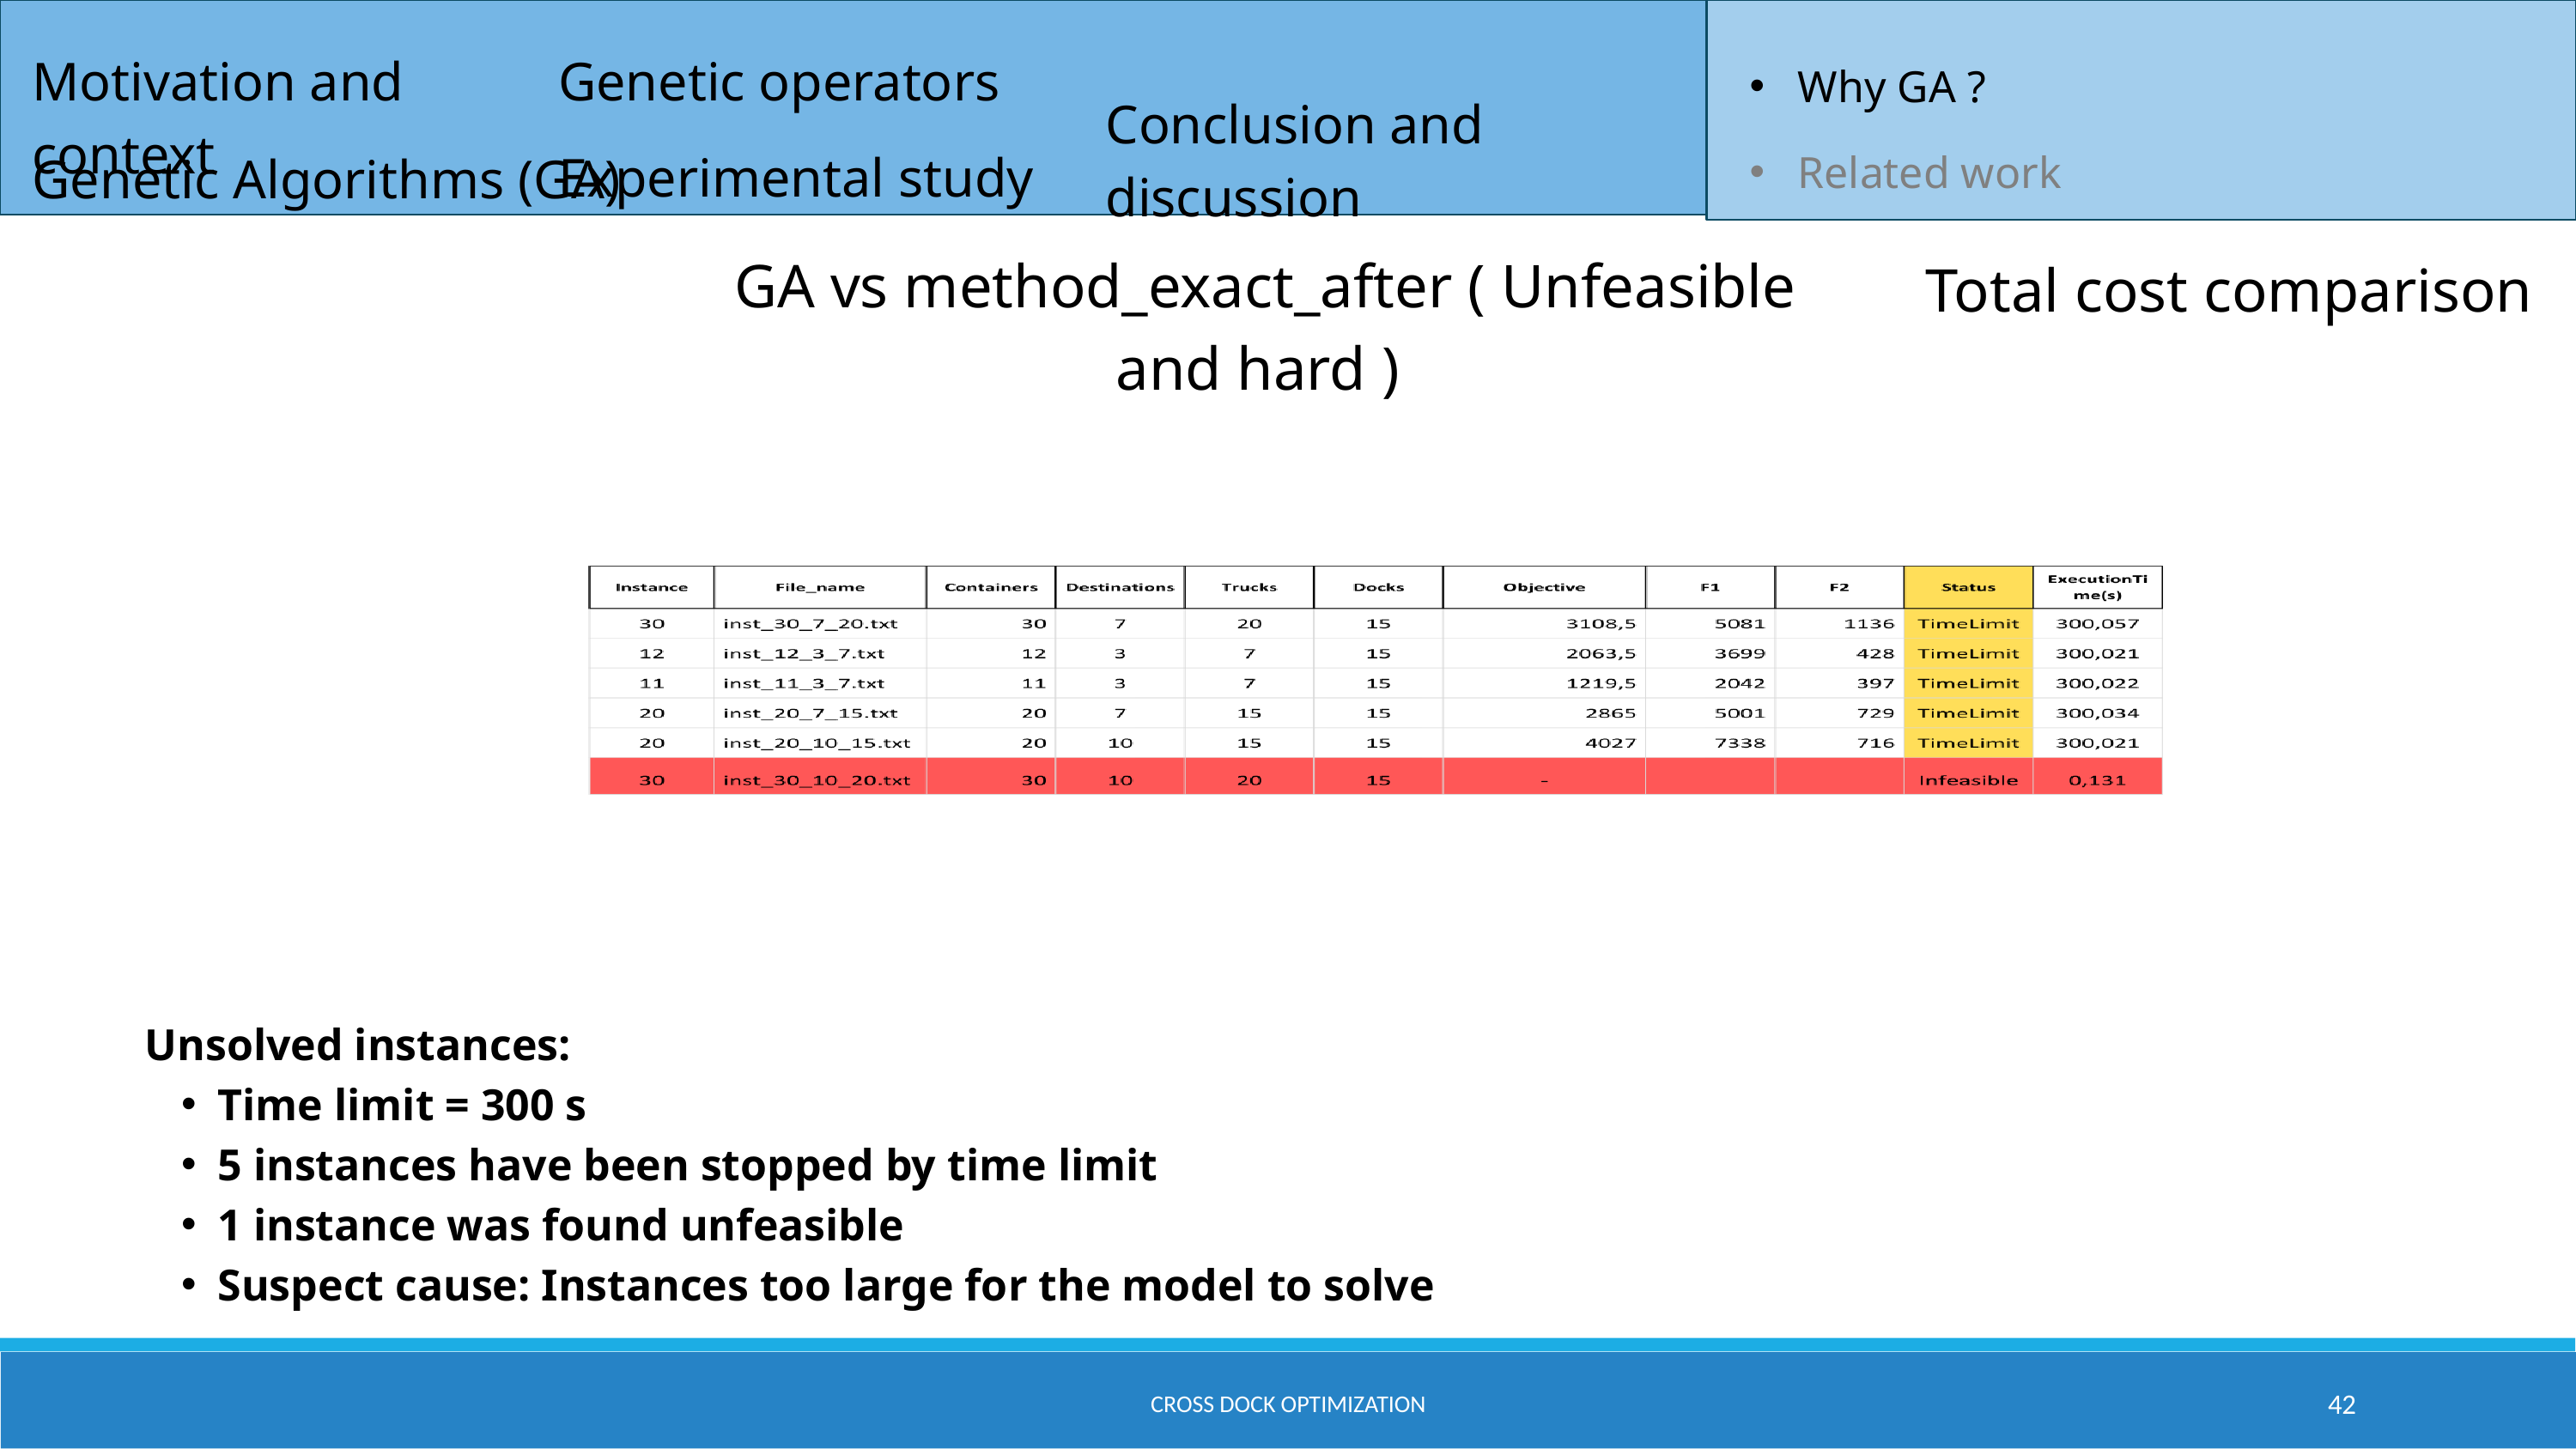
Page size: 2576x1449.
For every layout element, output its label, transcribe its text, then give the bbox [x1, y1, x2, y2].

slide_number 42 [2092, 1364, 2369, 1442]
text_box [0, 0, 1708, 215]
text_box Related work [1749, 123, 2351, 197]
text_box Why GA ? [1749, 37, 2351, 112]
text_box Unsolved instances: Time limit = 300 s 5 instances have been stopped by time limit 1 instance was found unfeasible Suspect cause: Instances too large for the model to solve [144, 1009, 2225, 1370]
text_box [375, 446, 2576, 892]
text_box Conclusion and discussion [1105, 80, 1707, 227]
text_box GA vs method_exact_after ( Unfeasible and hard ) [674, 236, 1841, 403]
footer Cross dock optimization [779, 1364, 1798, 1442]
text_box Genetic Algorithms (GA) [32, 134, 644, 209]
text_box [1707, 0, 2576, 221]
text_box Motivation and context [32, 37, 542, 134]
text_box Total cost comparison [1885, 241, 2573, 324]
text_box Genetic operators [558, 37, 1067, 112]
text_box Experimental study [558, 134, 1067, 208]
